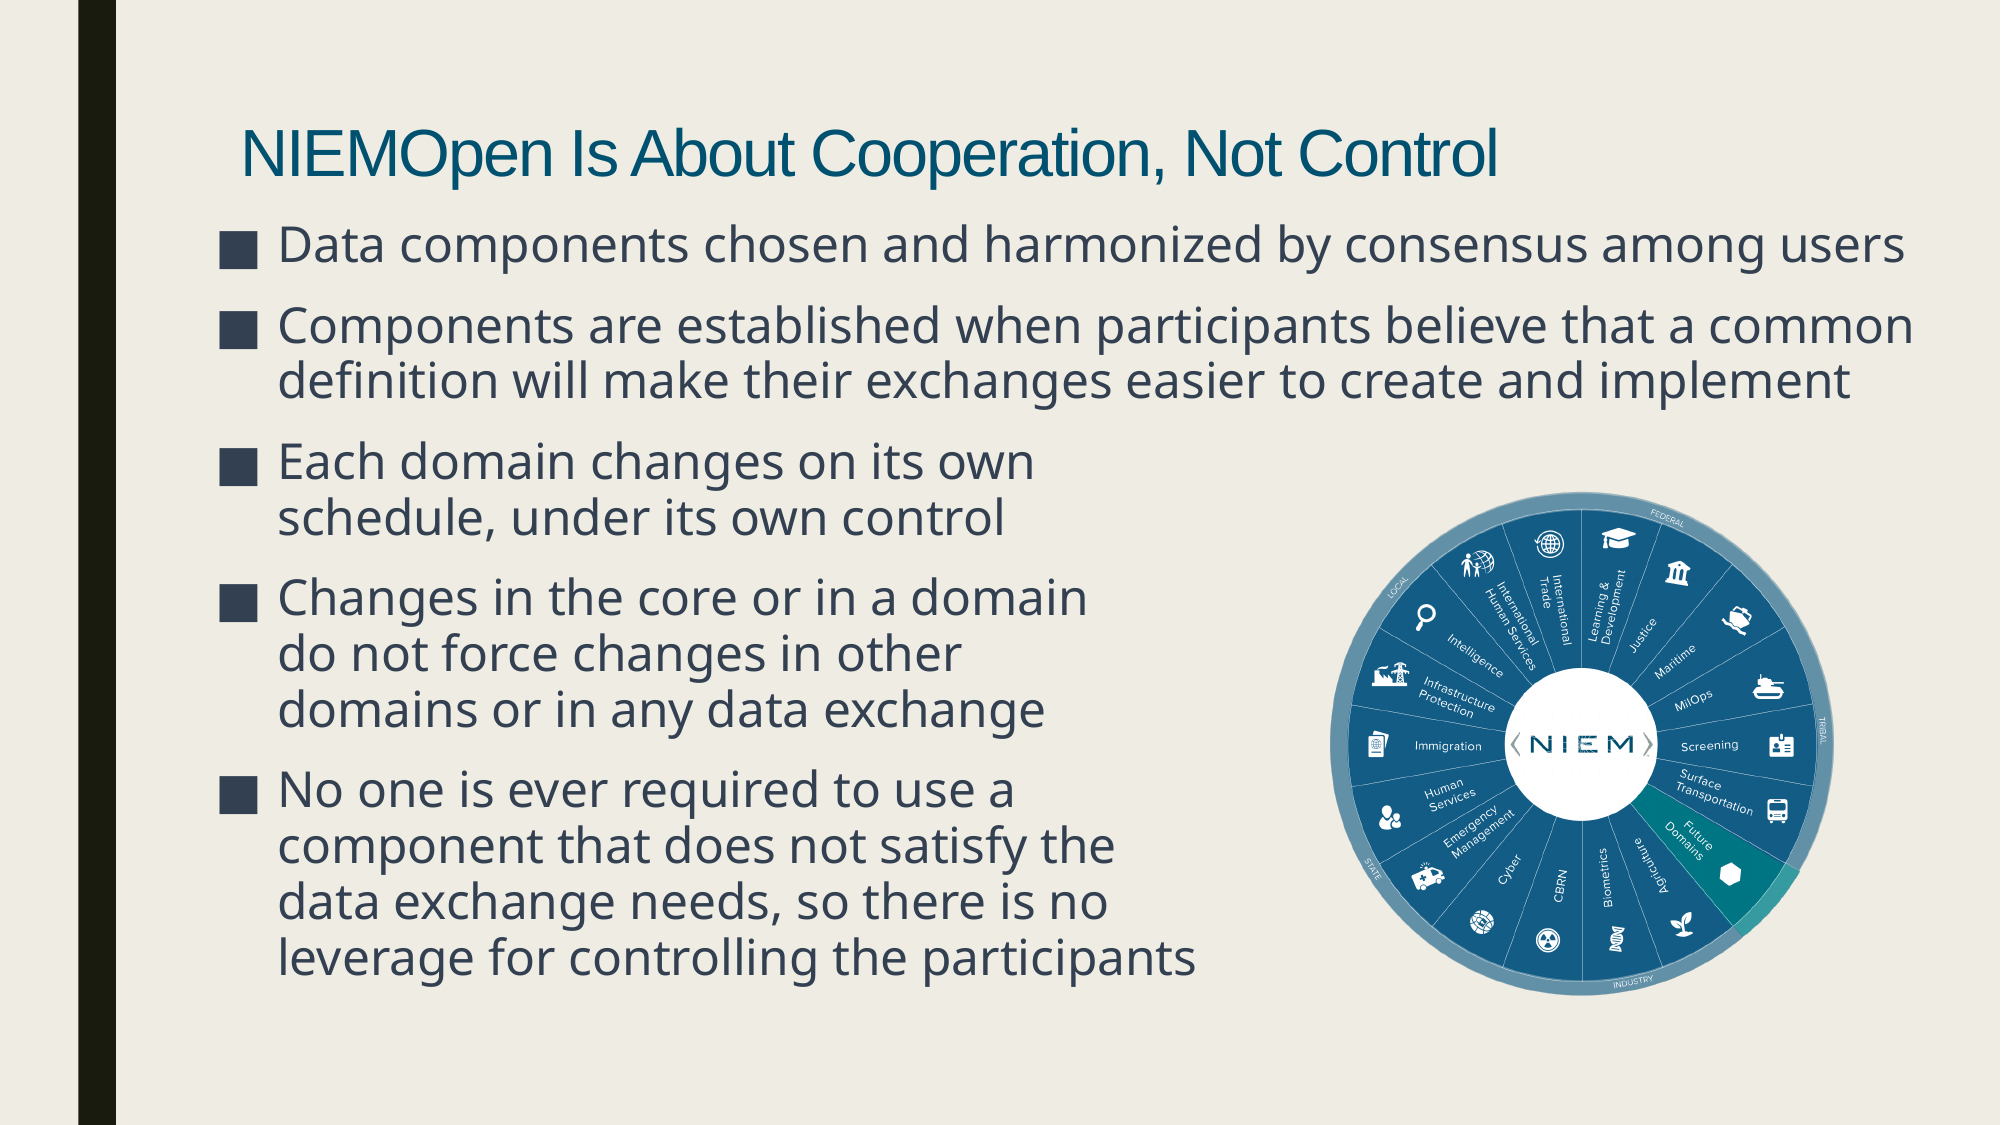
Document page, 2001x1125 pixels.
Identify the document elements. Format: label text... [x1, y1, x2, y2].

picture [1296, 403, 1866, 1125]
list Data components chosen and harmonized by consensus among users Components are established when participants believe that a common definition will make their exchanges easier to create and implement Each domain changes on its own schedule, under its own control Changes in the core or in a domain do not force changes in other domains or in any data exchange No one is ever required to use a component that does not satisfy the data exchange needs, so there is no leverage for controlling the participants [200, 210, 2000, 995]
title NIEMOpen Is About Cooperation, Not Control [225, 112, 1800, 210]
